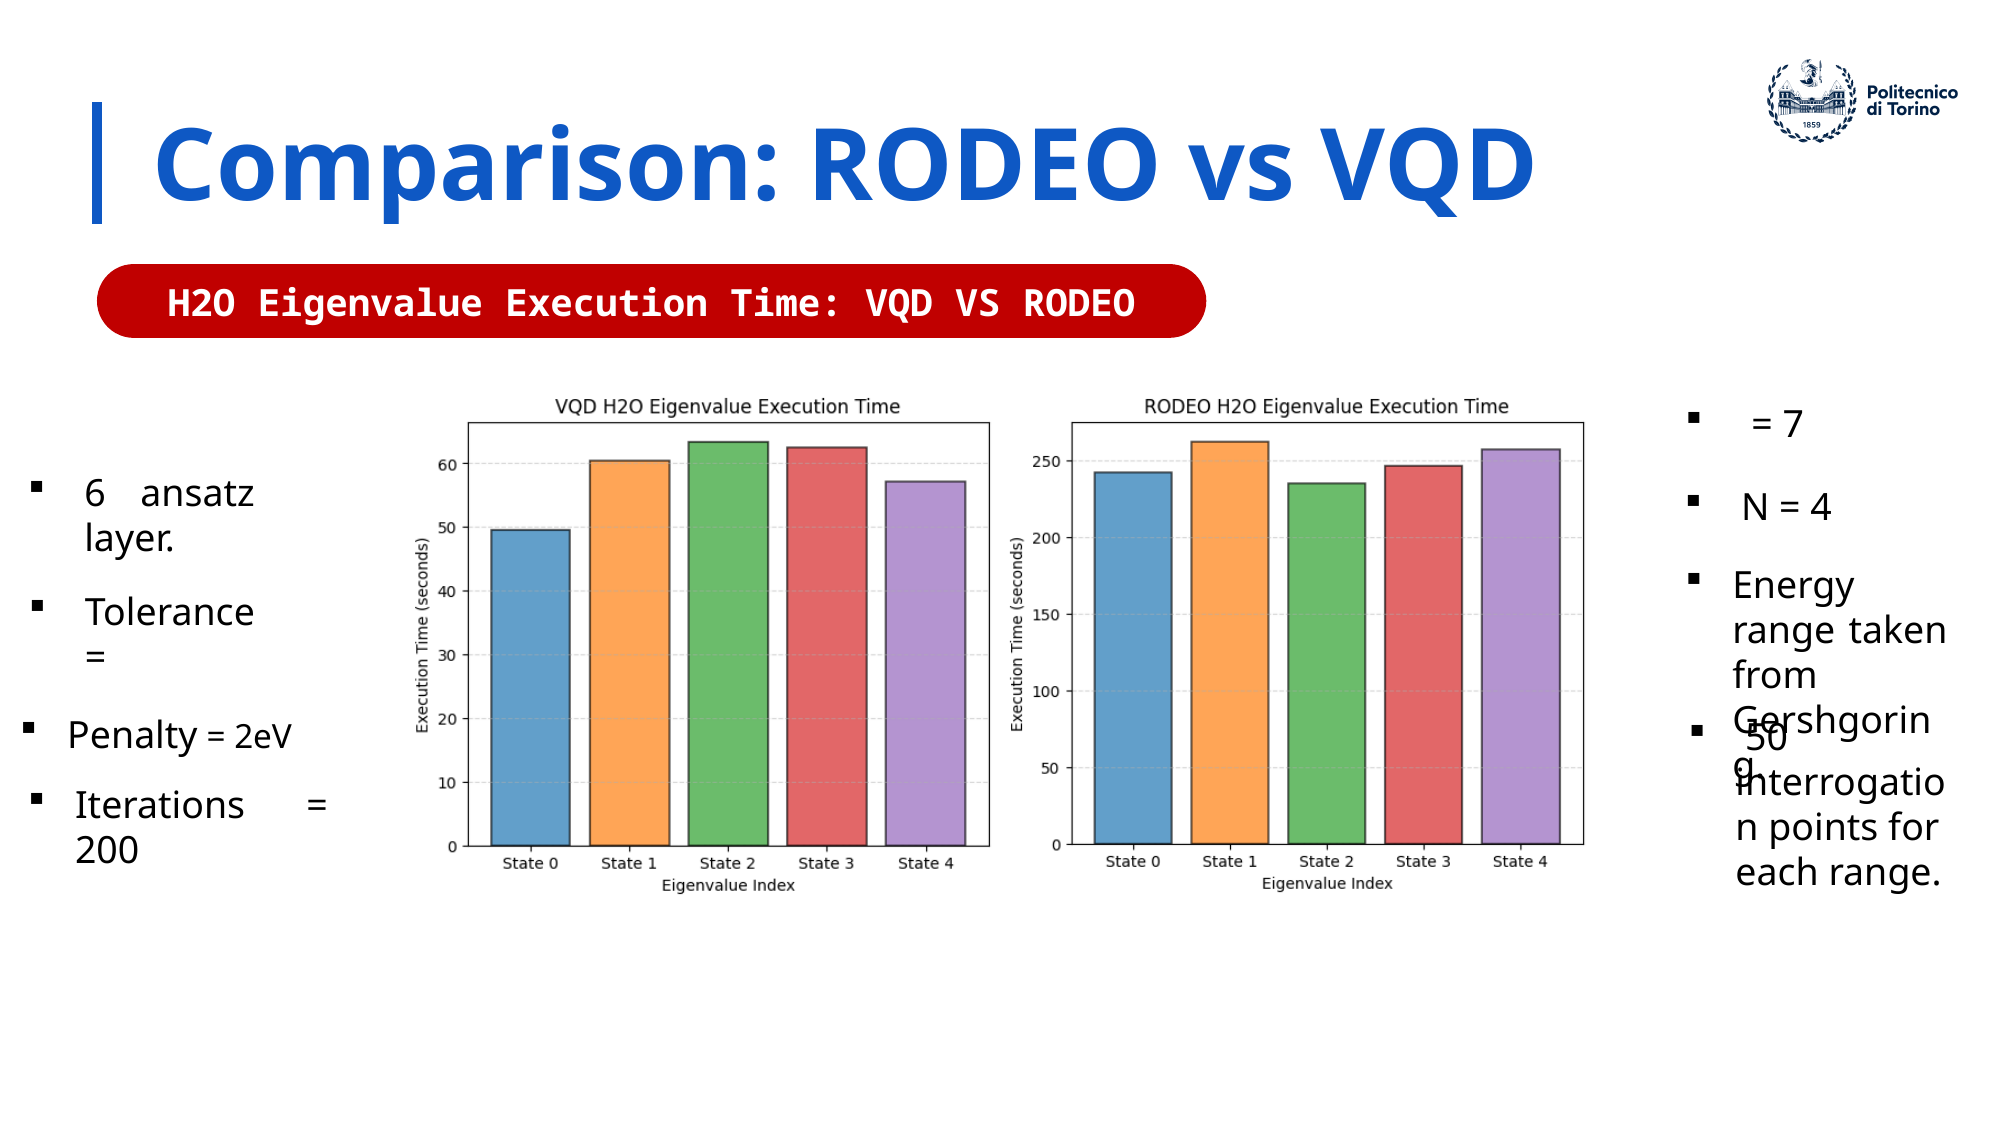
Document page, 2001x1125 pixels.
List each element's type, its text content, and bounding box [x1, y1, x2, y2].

picture [1767, 58, 1958, 143]
picture [403, 387, 1594, 904]
text_box Penalty = 2eV [5, 703, 332, 763]
text_box Iterations = 200 [13, 773, 343, 879]
title Comparison: RODEO vs VQD [137, 59, 1863, 278]
text_box 50 interrogation points for each range. [1673, 705, 1963, 901]
text_box Energy range taken from Gershgoring. [1670, 553, 1963, 794]
text_box H2O Eigenvalue Execution Time: VQD VS RODEO [95, 262, 1208, 340]
text_box 6 ansatz layer. [13, 461, 270, 567]
text_box N = 4 [1670, 475, 2000, 581]
